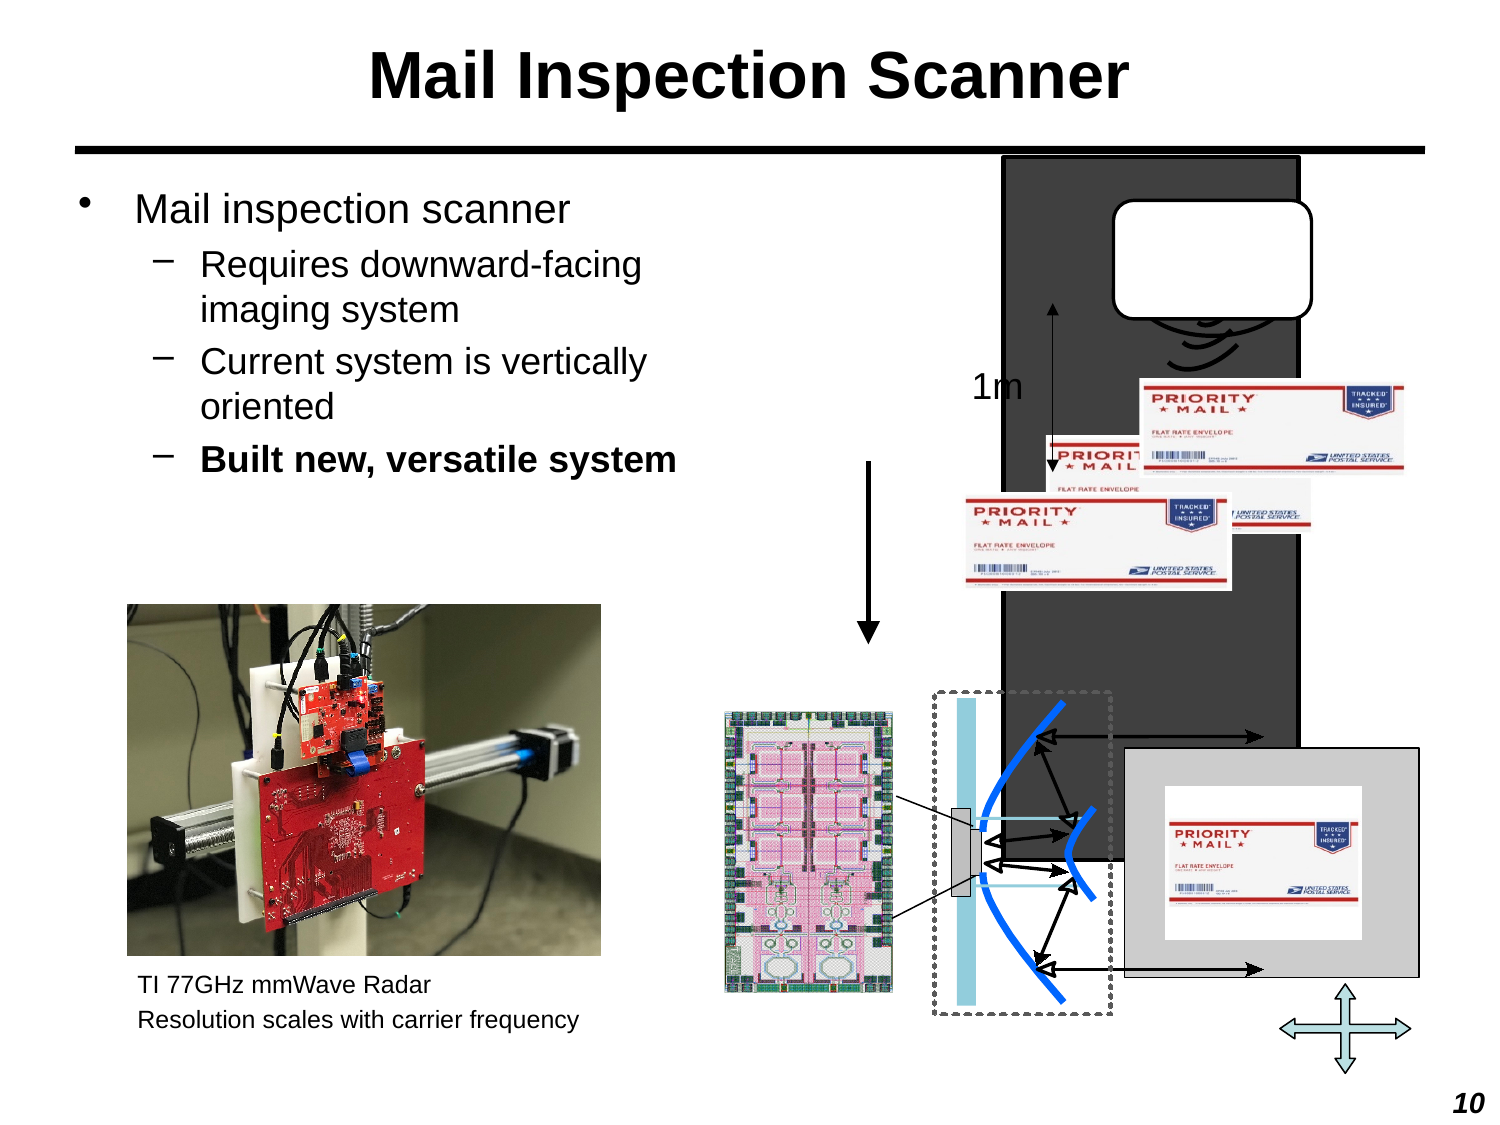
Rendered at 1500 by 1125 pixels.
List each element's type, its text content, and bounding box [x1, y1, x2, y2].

picture [127, 604, 601, 956]
text_box Mail Inspection Scanner [37, 24, 1463, 163]
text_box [868, 156, 1411, 689]
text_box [723, 690, 1419, 1074]
text_box TI 77GHz mmWave Radar Resolution scales with carrier frequency [122, 961, 604, 1056]
text_box Mail inspection scanner Requires downward-facing imaging system Current system is vertically oriented Built new, versatile system [63, 174, 770, 547]
